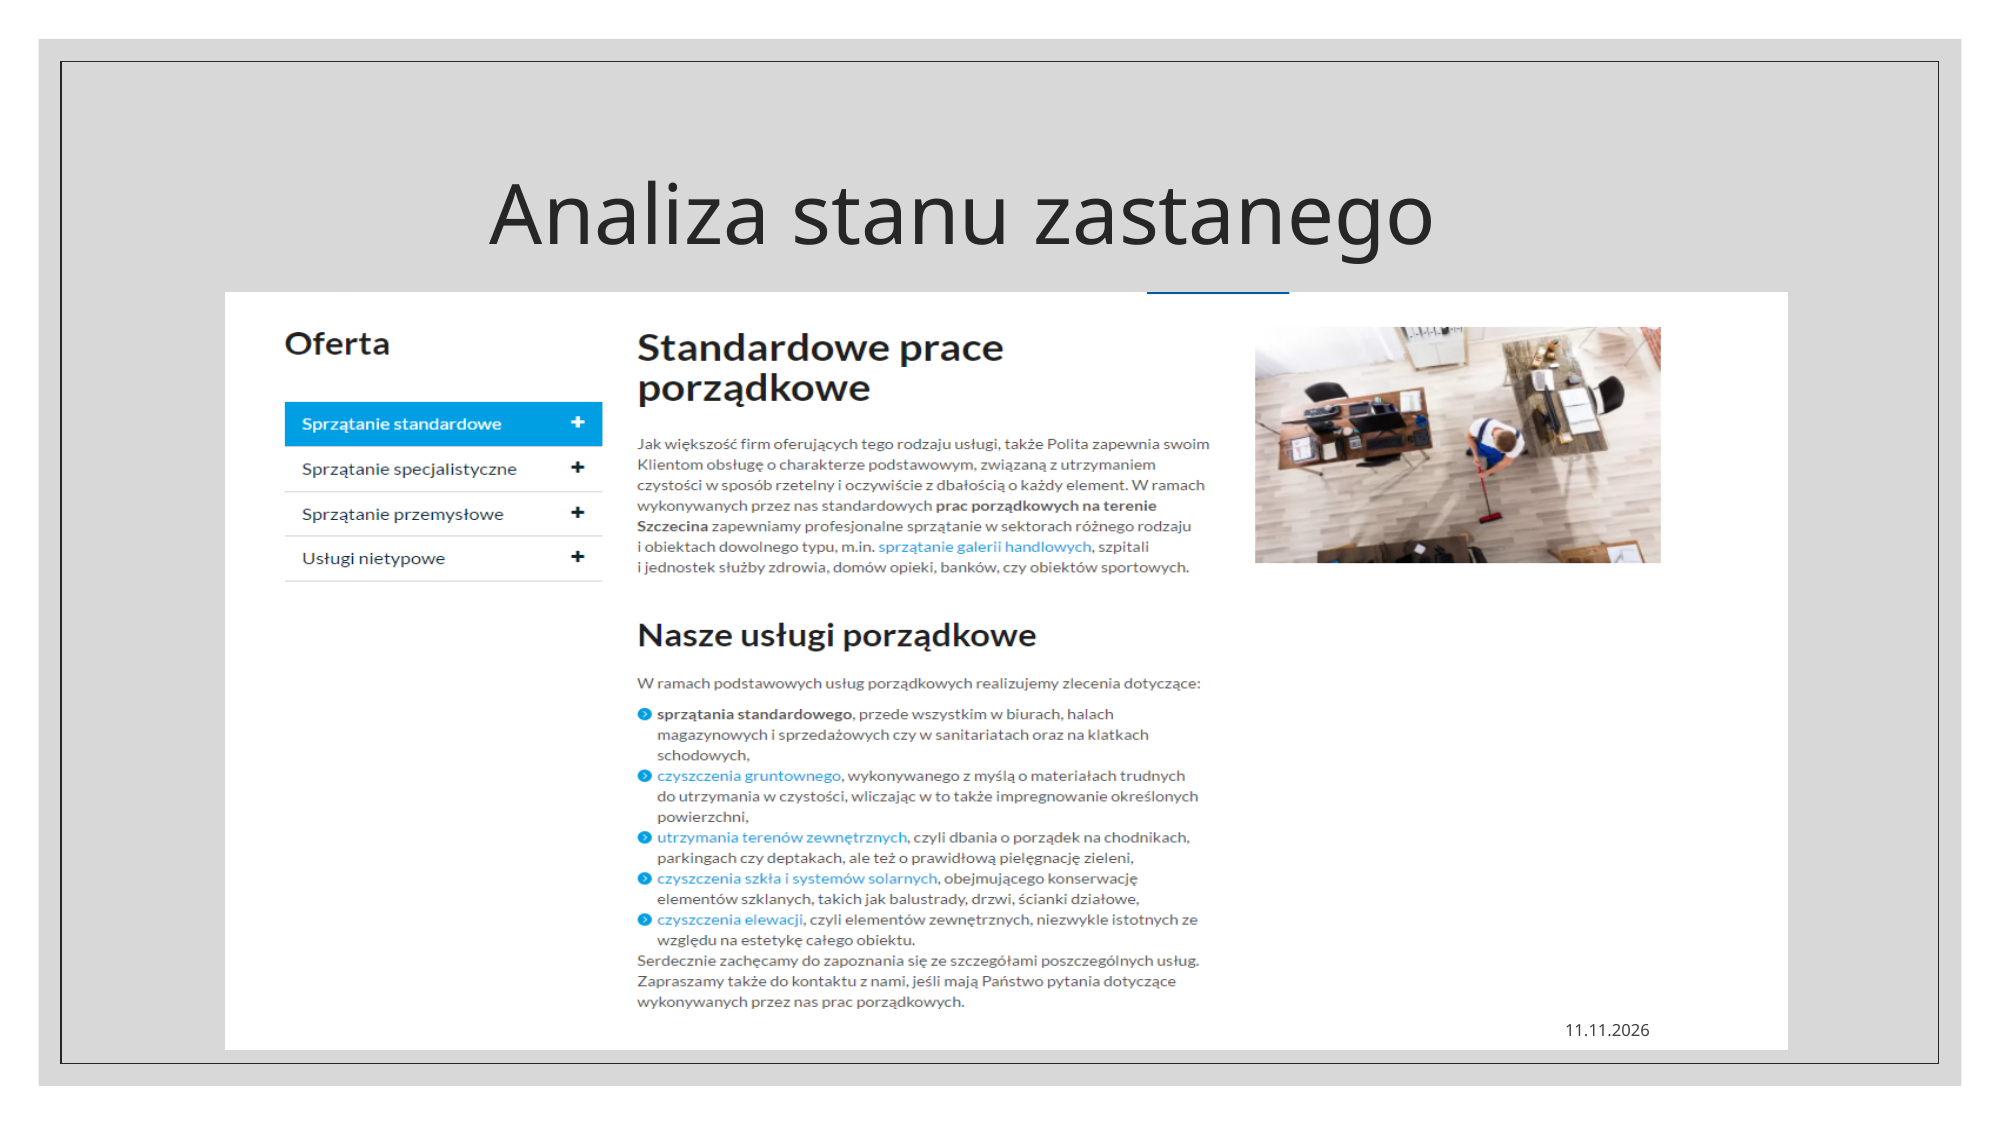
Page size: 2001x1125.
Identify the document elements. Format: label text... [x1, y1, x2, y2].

title Analiza stanu zastanego [174, 105, 1825, 331]
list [224, 292, 1788, 1050]
